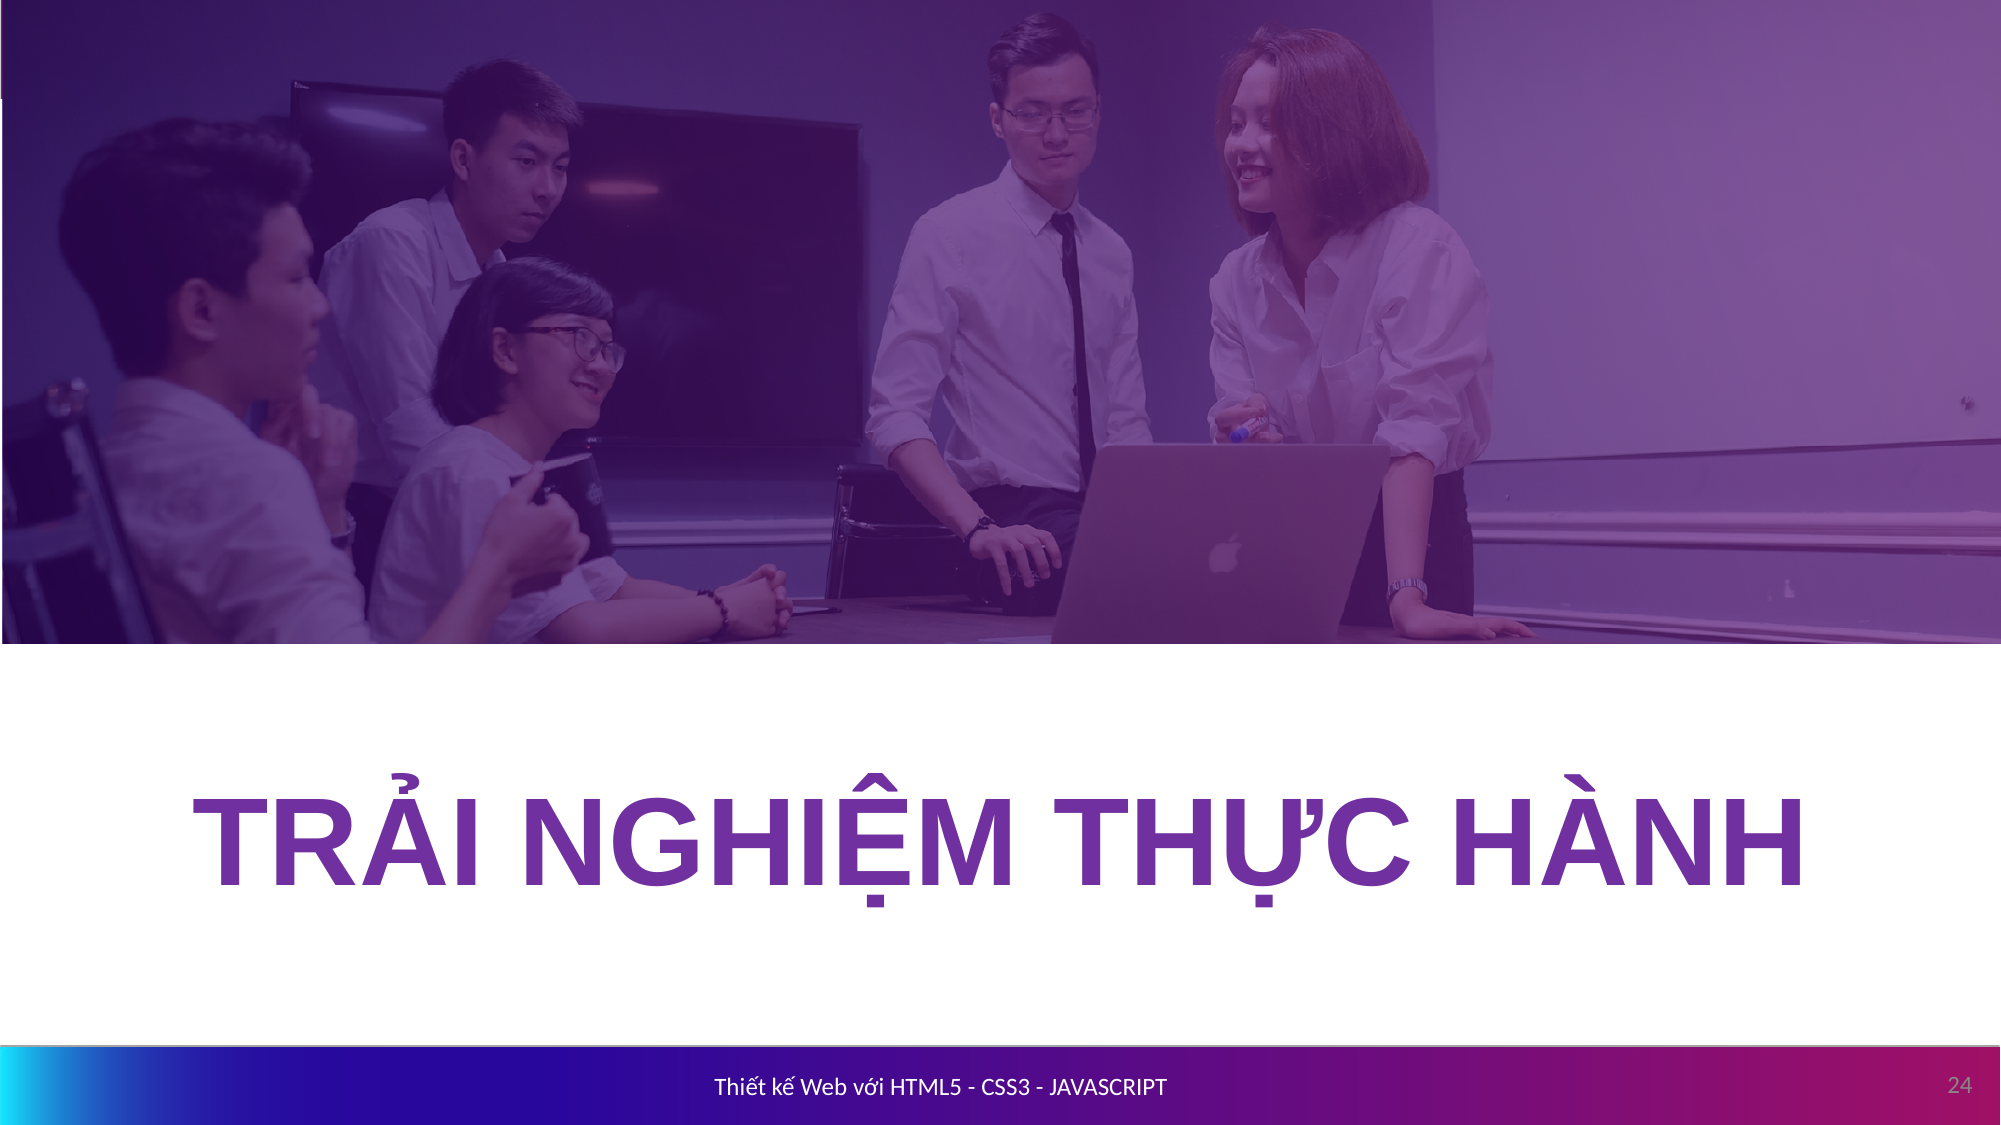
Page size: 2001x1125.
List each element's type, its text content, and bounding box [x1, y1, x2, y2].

text_box TRẢI NGHIỆM THỰC HÀNH [67, 678, 1936, 918]
picture [0, 0, 2001, 644]
picture [0, 1045, 2000, 1125]
